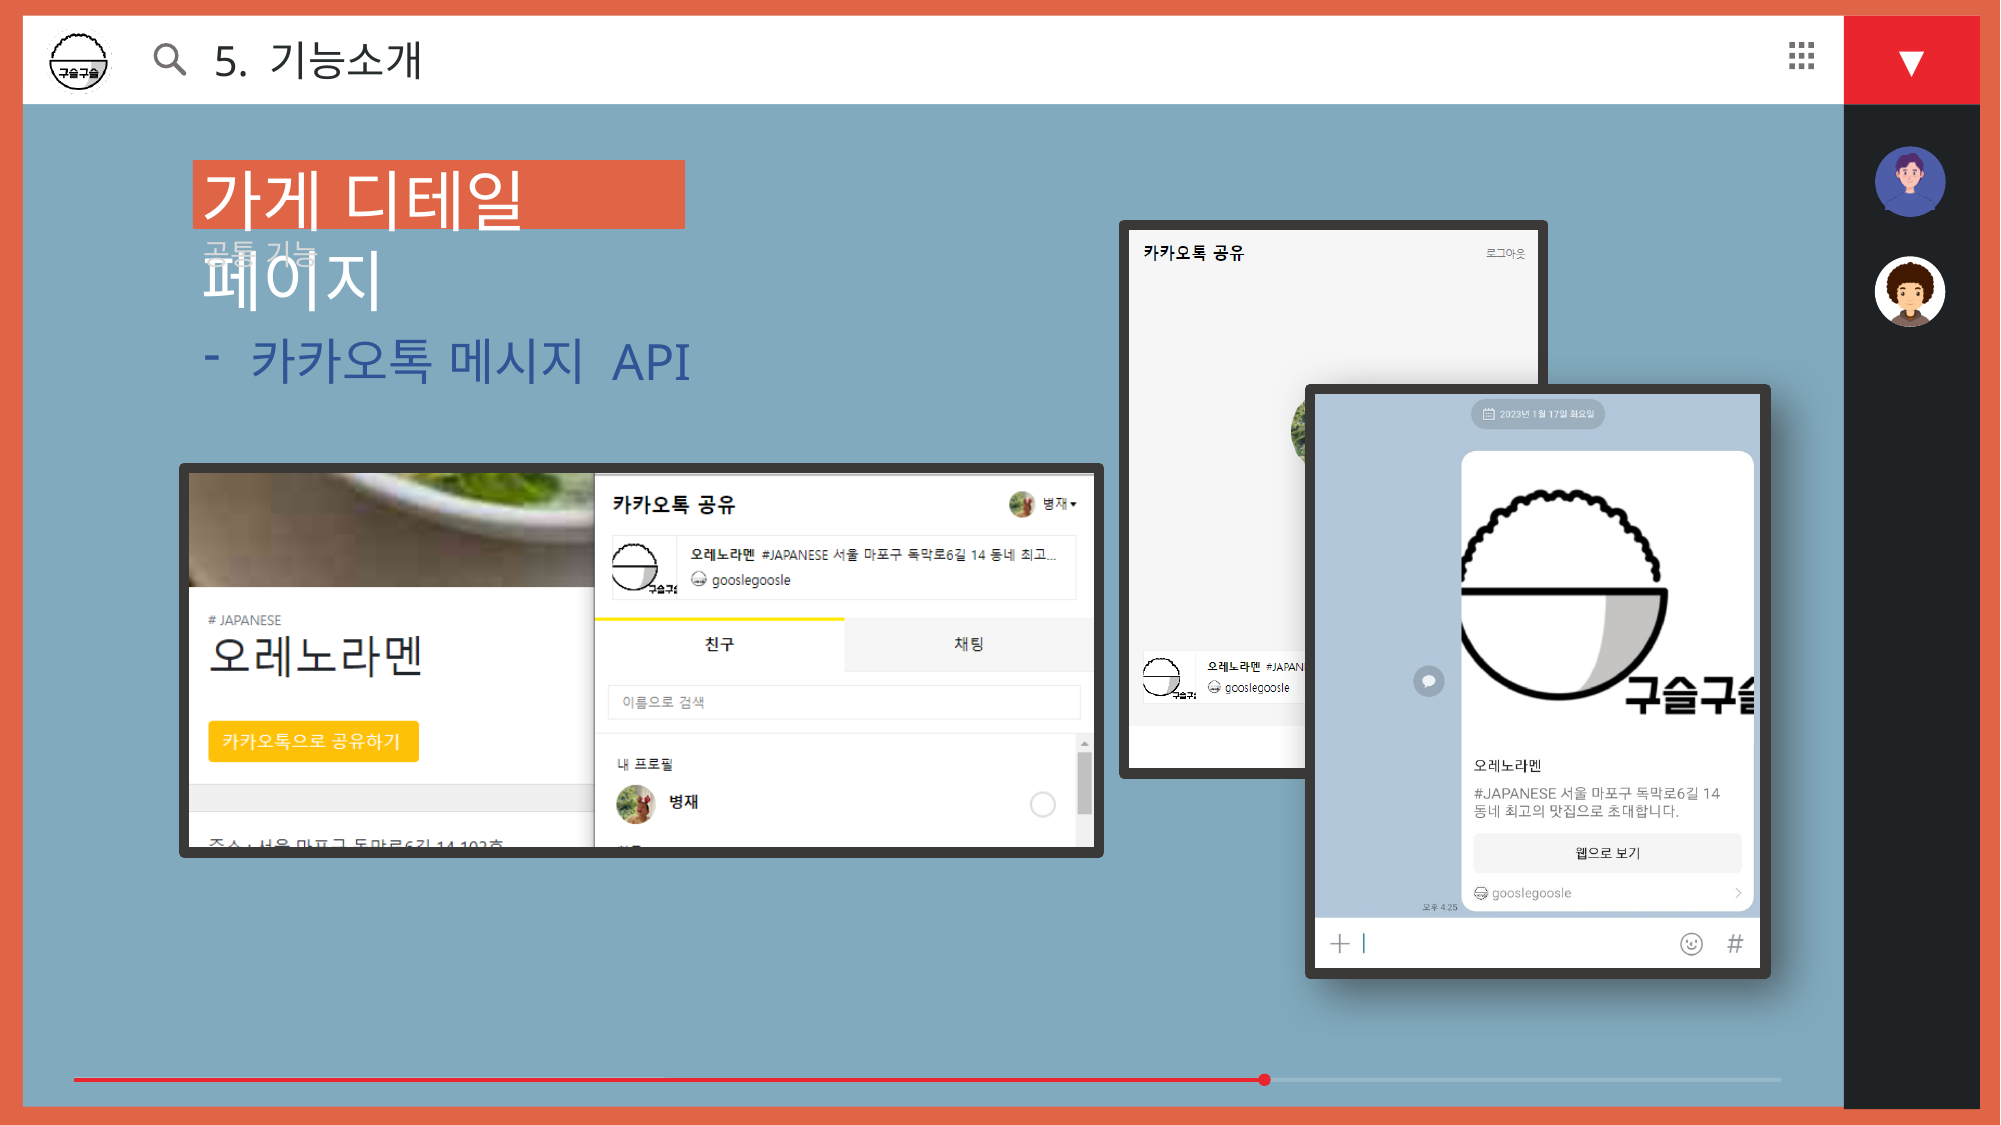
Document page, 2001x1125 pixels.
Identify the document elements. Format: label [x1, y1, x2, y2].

text_box [1875, 146, 1946, 217]
picture [1129, 229, 1761, 969]
text_box [22, 15, 1980, 1110]
picture [189, 473, 1094, 848]
text_box [1874, 256, 1946, 327]
picture [45, 27, 112, 94]
